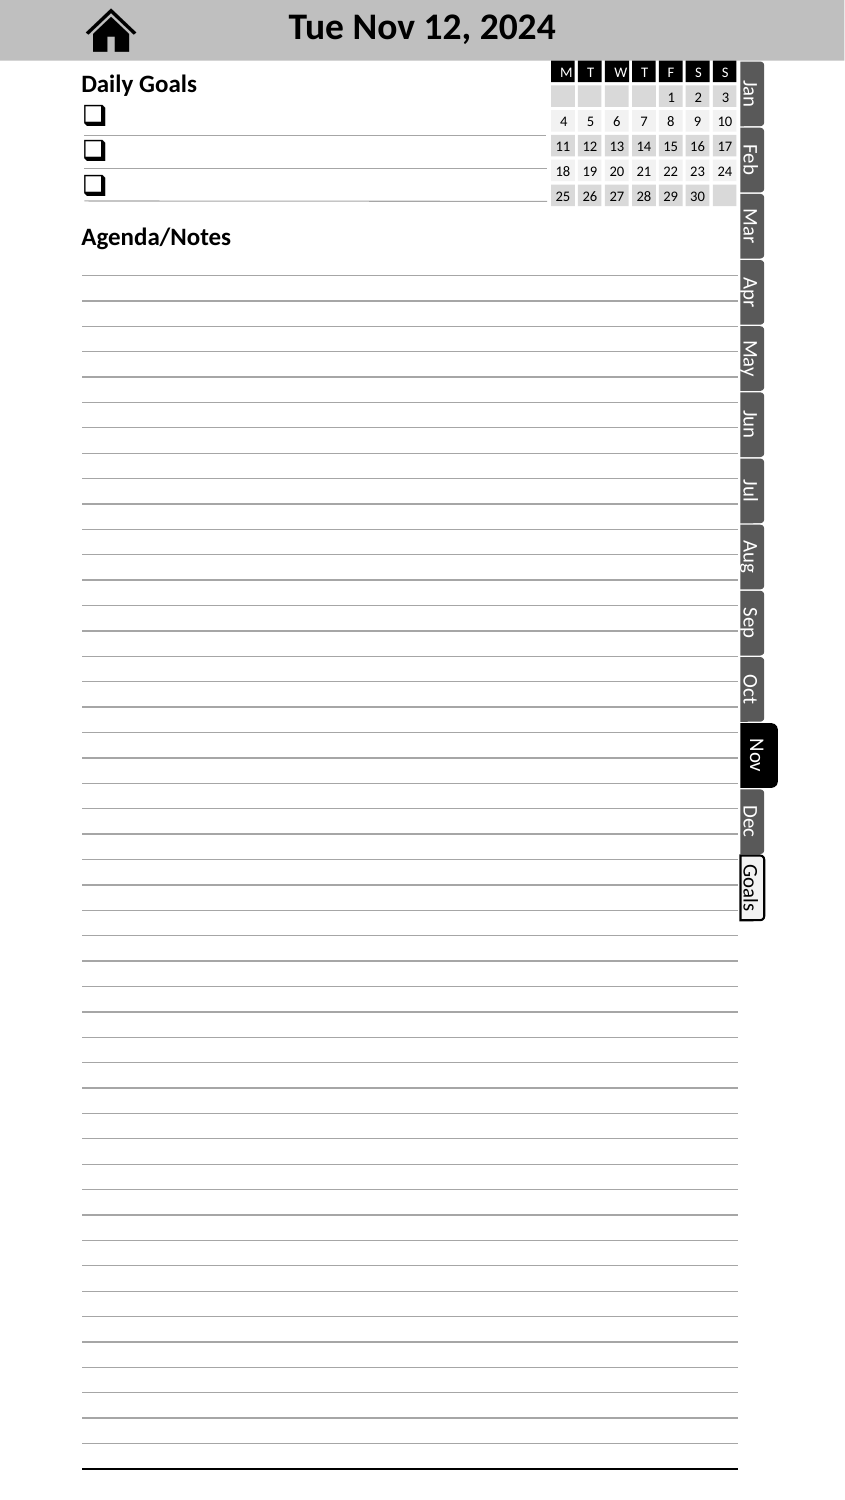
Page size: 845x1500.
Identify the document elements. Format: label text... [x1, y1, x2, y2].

list Tue Nov 12, 2024 [190, 0, 655, 61]
picture [82, 1, 140, 59]
